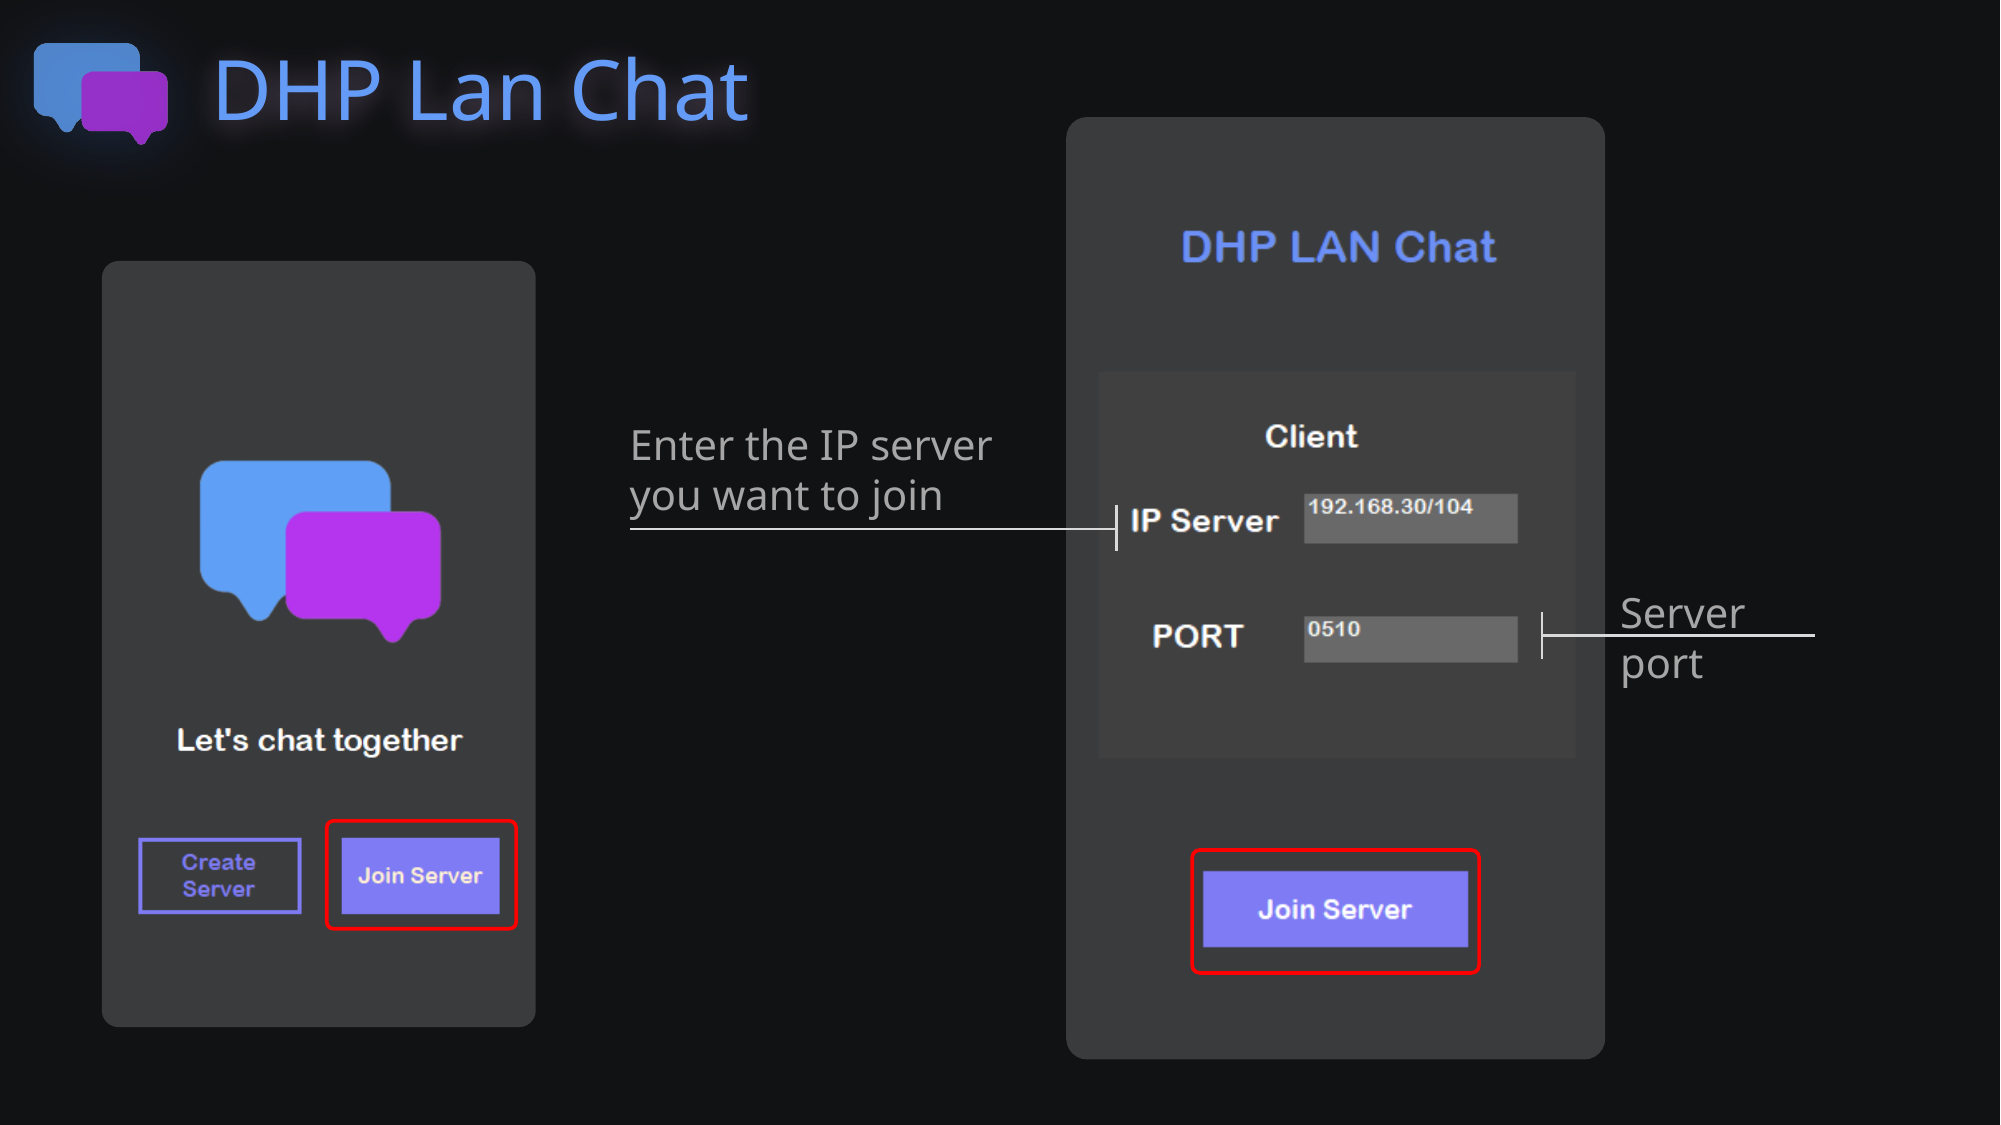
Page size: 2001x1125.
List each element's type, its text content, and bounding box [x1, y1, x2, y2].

picture [1066, 117, 1606, 1060]
picture [0, 0, 235, 221]
text_box Server port [1606, 579, 1843, 695]
picture [101, 260, 536, 1028]
text_box Enter the IP server you want to join [614, 411, 1066, 527]
text_box DHP Lan Chat [235, 29, 782, 145]
